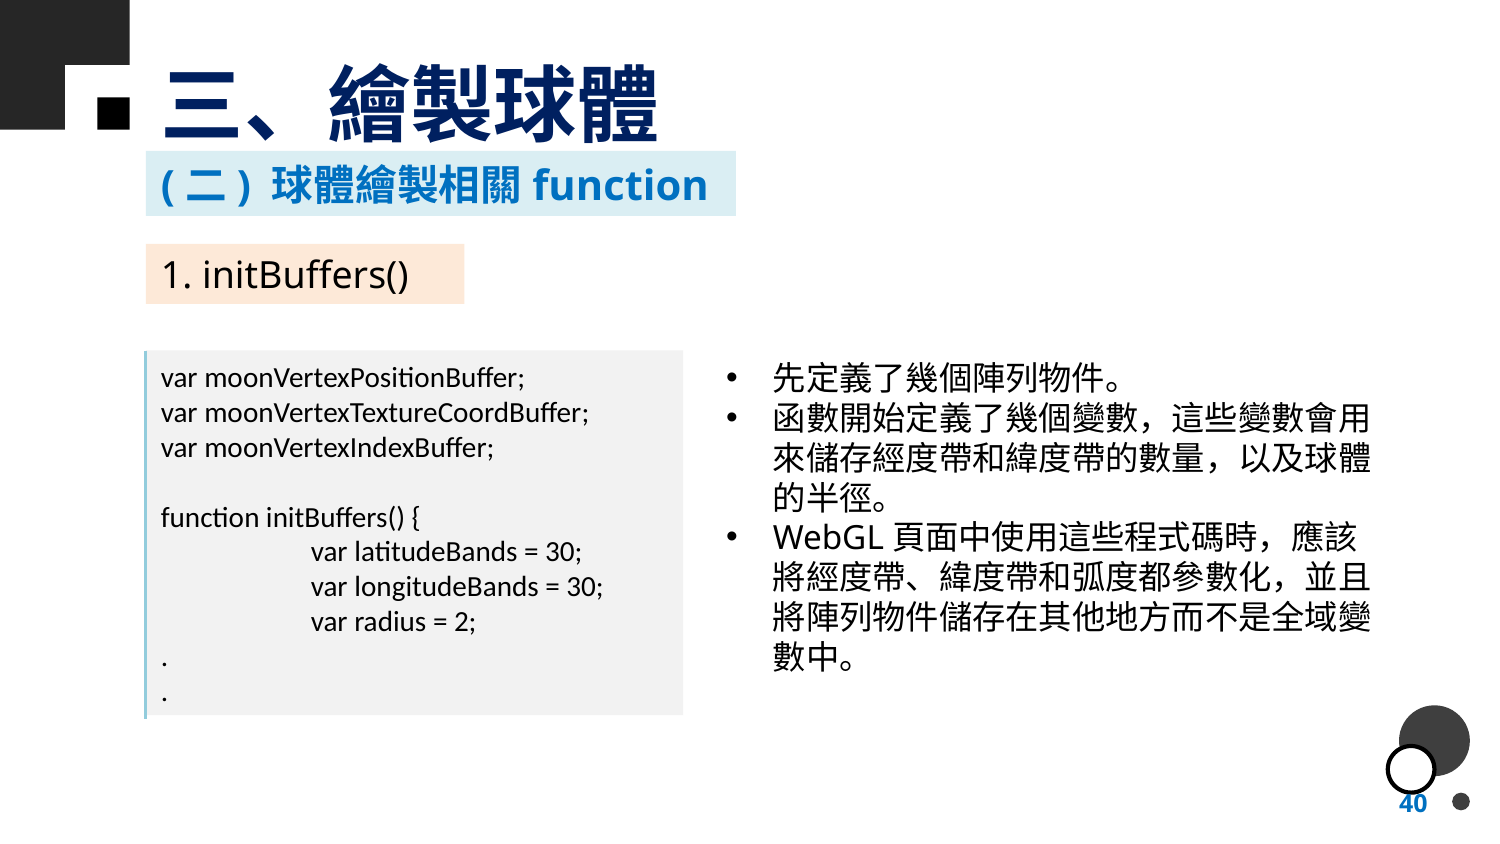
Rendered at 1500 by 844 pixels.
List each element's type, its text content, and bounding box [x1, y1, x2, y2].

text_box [145, 350, 684, 720]
text_box 先定義了幾個陣列物件。 函數開始定義了幾個變數，這些變數會用來儲存經度帶和緯度帶的數量，以及球體的半徑。 WebGL頁面中使用這些程式碼時，應該將經度帶、緯度帶和弧度都參數化，並且將陣列物件儲存在其他地方而不是全域變數中。 [711, 349, 1399, 684]
text_box 1. initBuffers() [145, 243, 465, 304]
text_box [1387, 705, 1471, 811]
text_box (二) 球體繪製相關function [145, 150, 736, 216]
slide_number 40 [1092, 782, 1443, 827]
title 三、繪製球體 [145, 32, 1105, 173]
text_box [0, 0, 130, 130]
